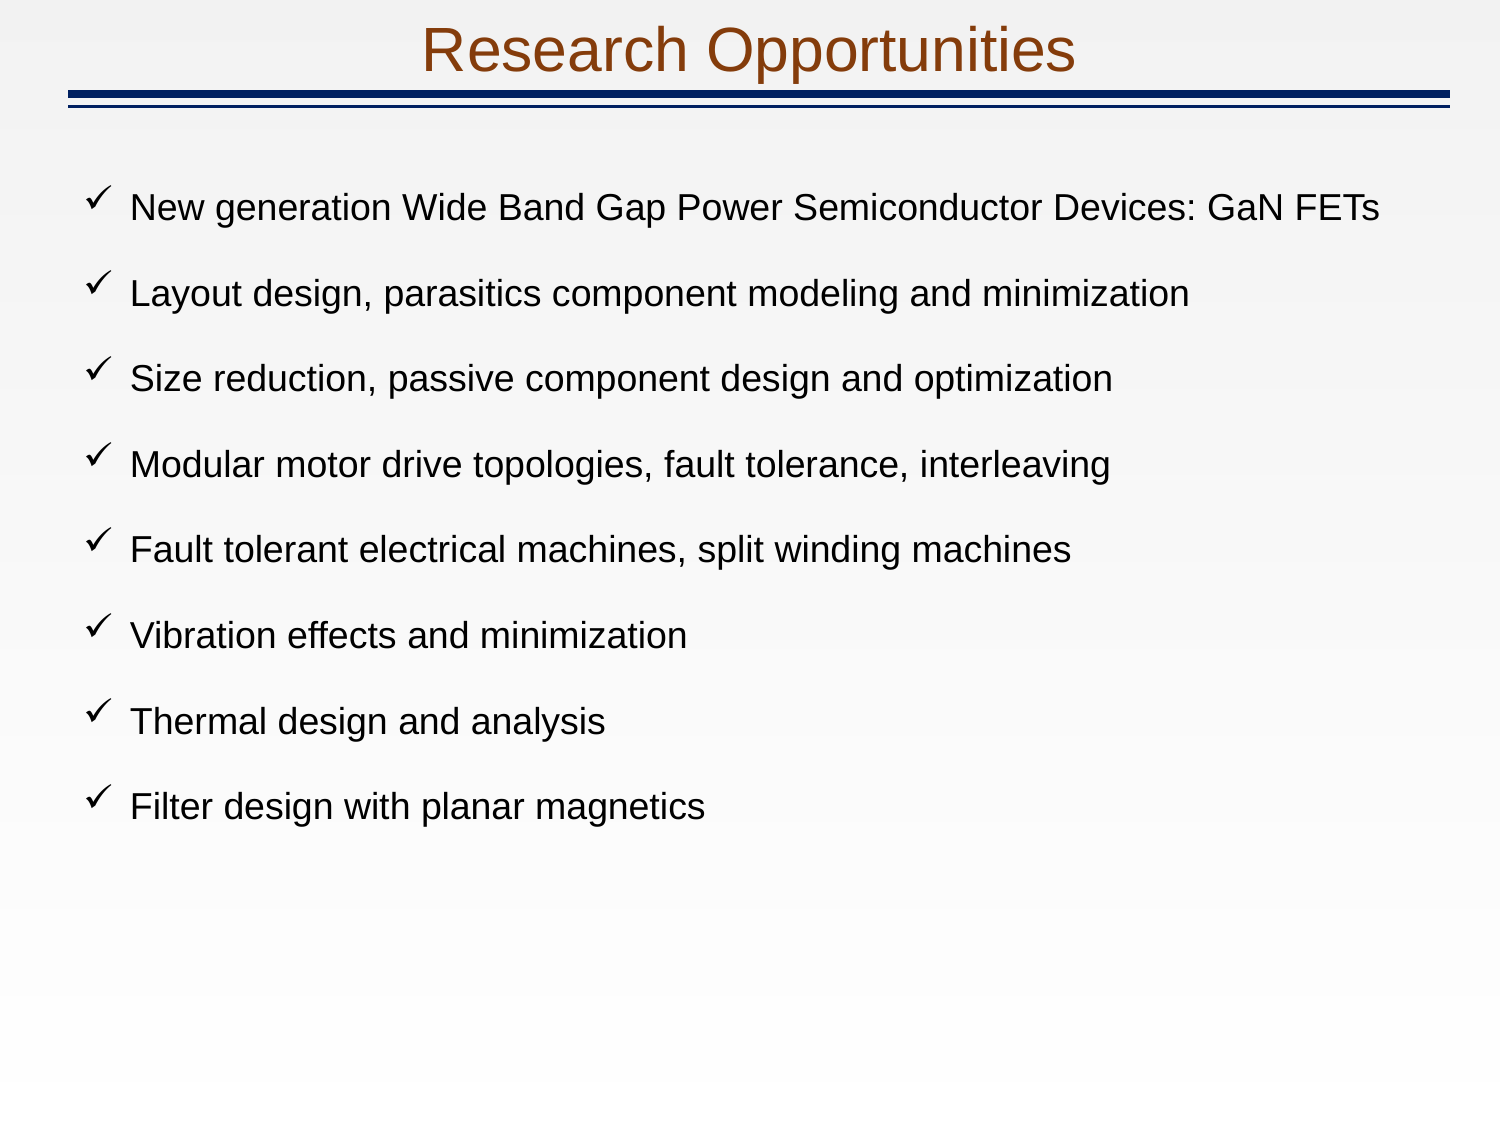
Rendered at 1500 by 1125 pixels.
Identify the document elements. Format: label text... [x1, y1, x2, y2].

text_box Research Opportunities [0, 1, 1500, 92]
text_box New generation Wide Band Gap Power Semiconductor Devices: GaN FETs Layout design, parasitics component modeling and minimization Size reduction, passive component design and optimization Modular motor drive topologies, fault tolerance, interleaving Fault tolerant electrical machines, split winding machines Vibration effects and minimization Thermal design and analysis Filter design with planar magnetics [68, 172, 1440, 835]
